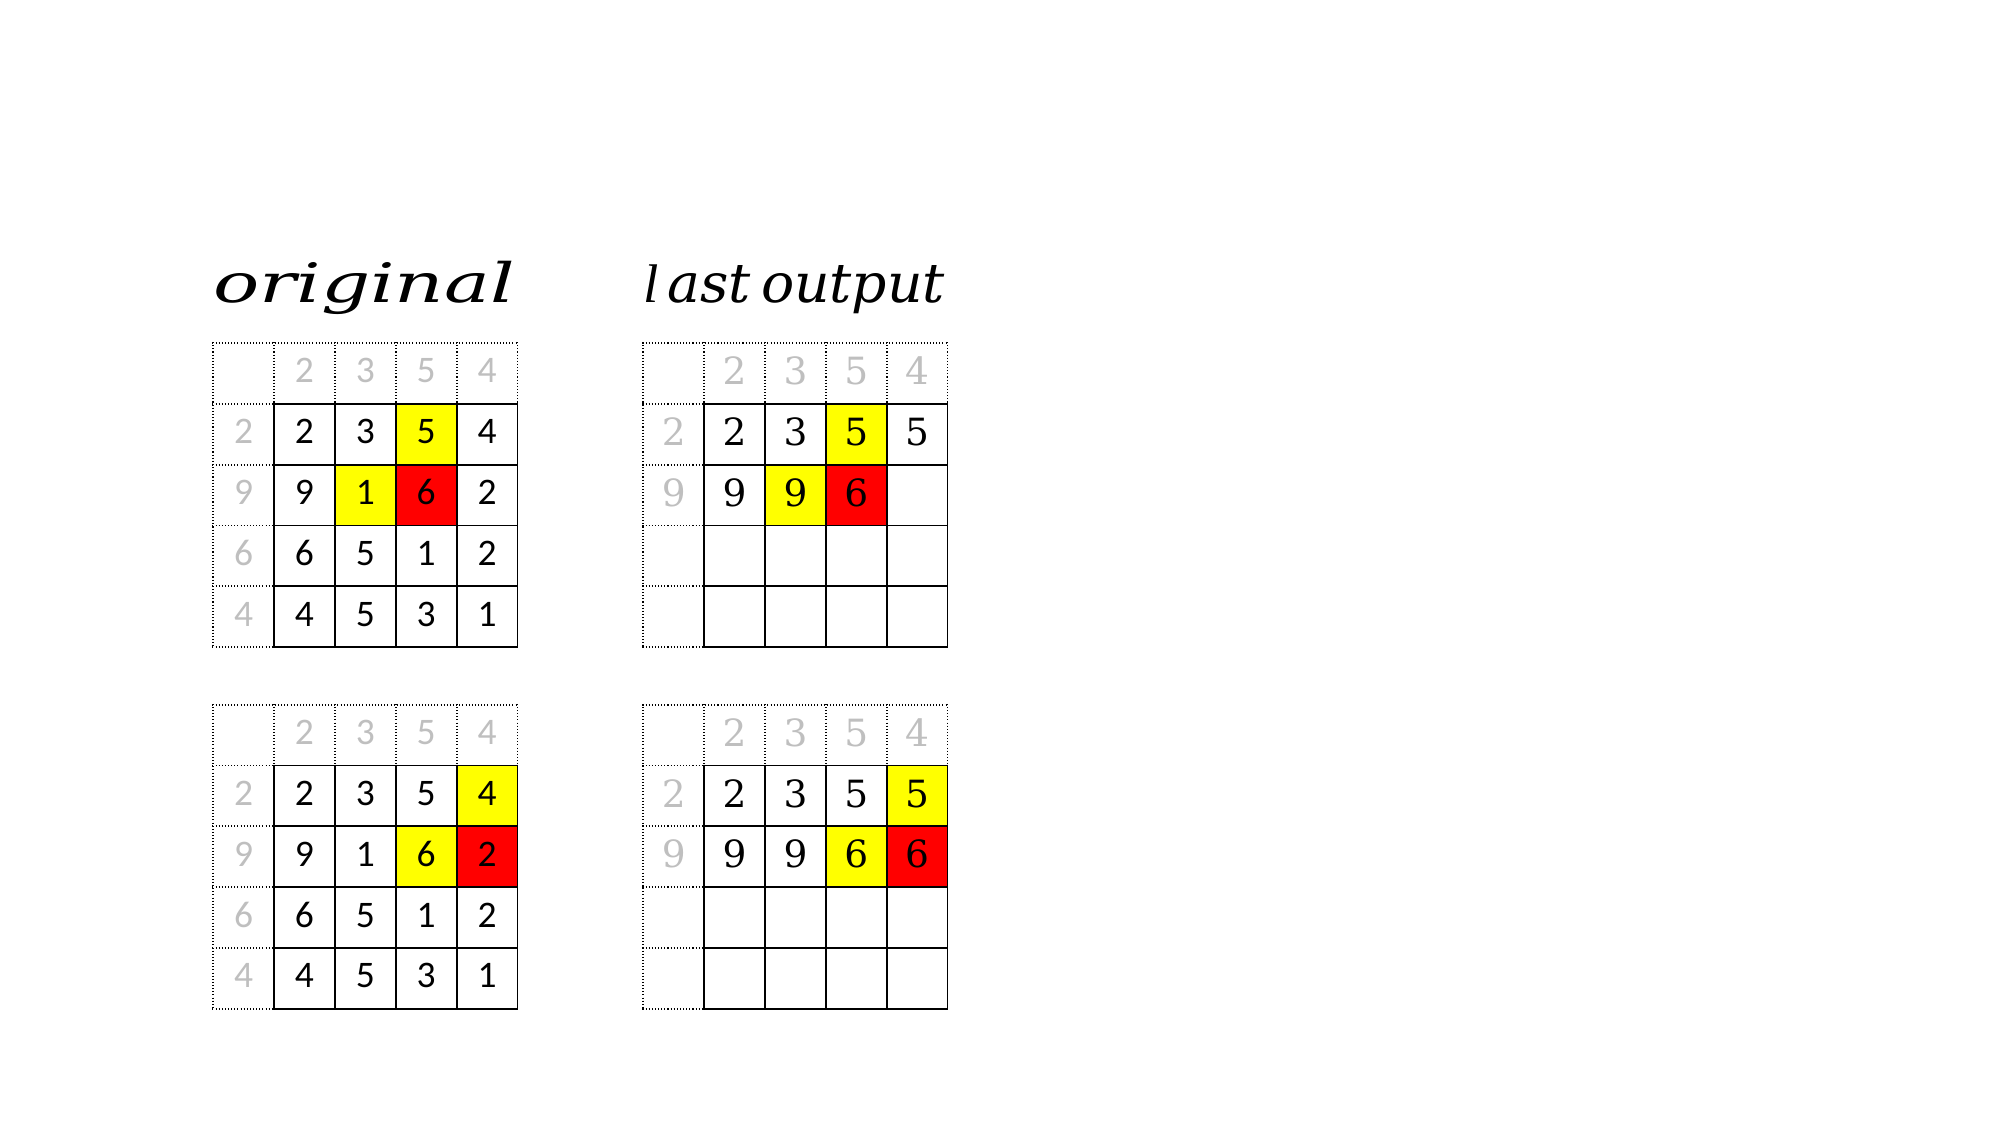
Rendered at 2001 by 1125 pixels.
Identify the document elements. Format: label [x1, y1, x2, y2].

table_cell [397, 888, 456, 947]
table_cell [766, 888, 825, 947]
table_cell [766, 405, 825, 464]
table_cell [397, 766, 456, 825]
table_cell [336, 587, 395, 646]
table_cell [766, 466, 825, 525]
table_cell [827, 405, 886, 464]
table_cell [397, 466, 456, 525]
table_cell [705, 888, 764, 947]
table_cell [827, 587, 886, 646]
table_cell [336, 766, 395, 825]
table_header [213, 705, 517, 766]
table_header [643, 343, 947, 404]
table_cell [336, 466, 395, 525]
table_cell [397, 526, 456, 585]
table_cell [888, 466, 947, 525]
table_cell [336, 949, 395, 1008]
table_cell [827, 888, 886, 947]
table_cell [275, 587, 334, 646]
table_cell [458, 888, 517, 947]
table_cell [458, 766, 517, 825]
table_cell [275, 466, 334, 525]
table_header [213, 343, 517, 404]
table_cell [336, 405, 395, 464]
table_cell [888, 526, 947, 585]
table_cell [397, 587, 456, 646]
table_cell [275, 888, 334, 947]
table_cell [705, 766, 764, 825]
table_cell [827, 949, 886, 1008]
table_cell [888, 827, 947, 886]
table_cell [705, 587, 764, 646]
table_cell [275, 949, 334, 1008]
table_cell [705, 405, 764, 464]
table_cell [766, 587, 825, 646]
table_cell [827, 466, 886, 525]
table_cell [397, 827, 456, 886]
table_header [643, 705, 947, 766]
table_cell [827, 827, 886, 886]
table_cell [336, 888, 395, 947]
table_cell [275, 526, 334, 585]
table_cell [827, 526, 886, 585]
table_cell [888, 766, 947, 825]
table_cell [458, 587, 517, 646]
table_cell [213, 404, 273, 647]
table_cell [336, 827, 395, 886]
table_cell [705, 526, 764, 585]
table_cell [643, 766, 703, 1009]
table_cell [458, 949, 517, 1008]
table_cell [397, 405, 456, 464]
table_cell [458, 405, 517, 464]
table_cell [275, 405, 334, 464]
table_cell [643, 404, 703, 647]
table_cell [458, 827, 517, 886]
table_cell [458, 526, 517, 585]
table_cell [766, 526, 825, 585]
table_cell [827, 766, 886, 825]
table_cell [705, 827, 764, 886]
table_cell [705, 466, 764, 525]
table_cell [397, 949, 456, 1008]
table_cell [275, 766, 334, 825]
table_cell [705, 949, 764, 1008]
table_cell [888, 888, 947, 947]
table_cell [336, 526, 395, 585]
table_cell [213, 766, 273, 1009]
table_cell [766, 766, 825, 825]
table_cell [888, 405, 947, 464]
table_cell [458, 466, 517, 525]
table_cell [888, 587, 947, 646]
table_cell [766, 949, 825, 1008]
table_cell [766, 827, 825, 886]
table_cell [275, 827, 334, 886]
table_cell [888, 949, 947, 1008]
